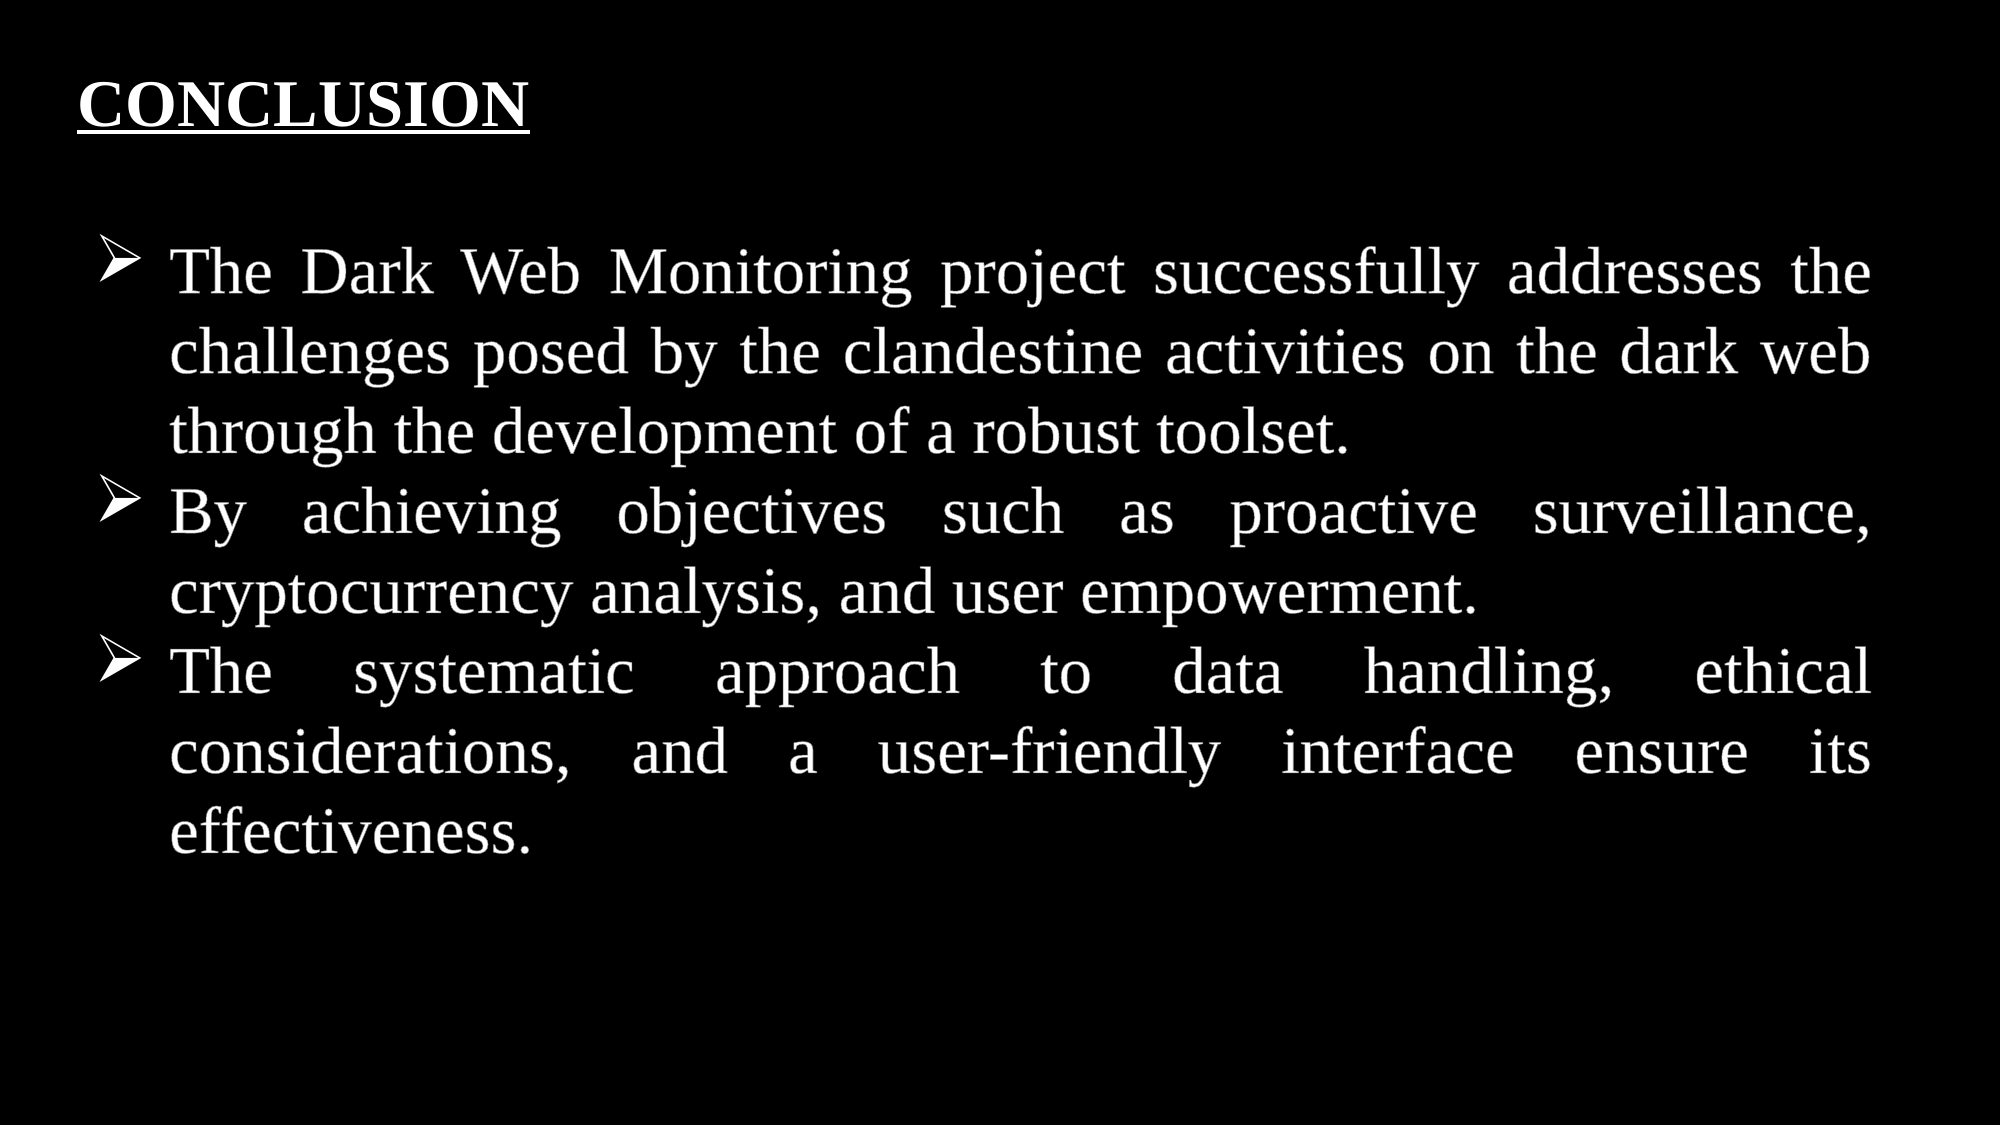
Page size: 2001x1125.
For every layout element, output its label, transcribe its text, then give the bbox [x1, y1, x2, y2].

title CONCLUSION [57, 54, 550, 156]
text_box The Dark Web Monitoring project successfully addresses the challenges posed by the clandestine activities on the dark web through the development of a robust toolset. By achieving objectives such as proactive surveillance, cryptocurrency analysis, and user empowerment. The systematic approach to data handling, ethical considerations, and a user-friendly interface ensure its effectiveness. [79, 219, 1890, 874]
